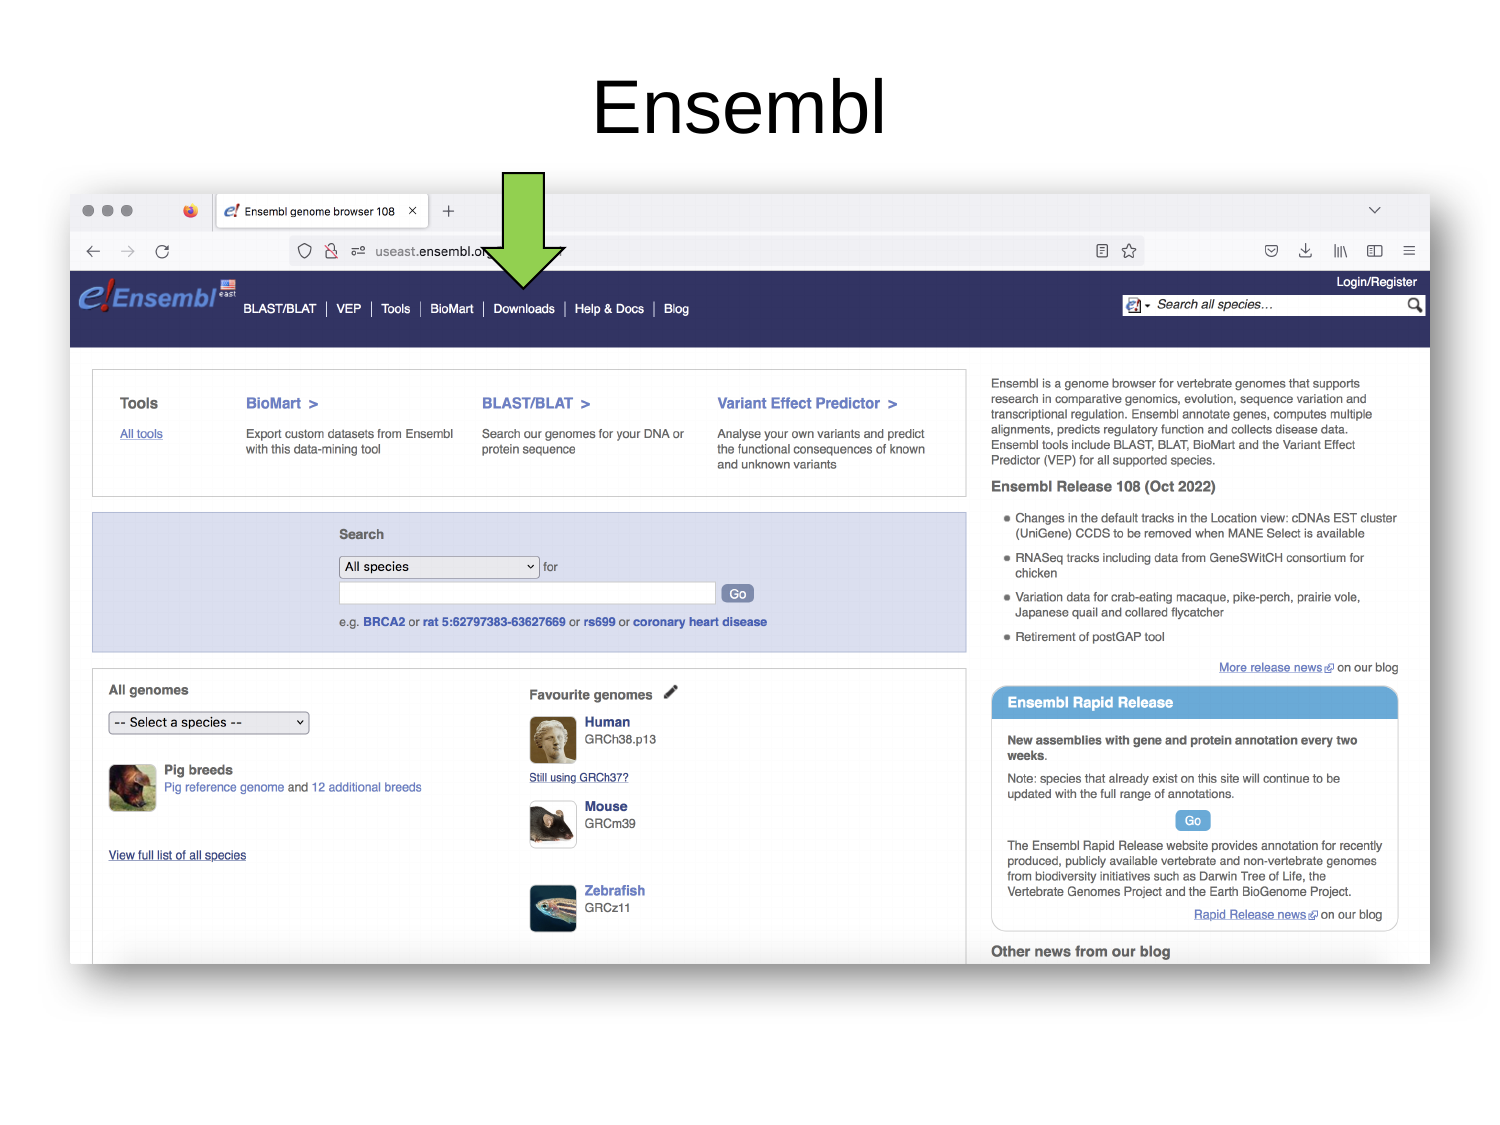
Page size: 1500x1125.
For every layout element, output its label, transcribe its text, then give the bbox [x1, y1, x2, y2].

picture [70, 194, 1430, 964]
text_box [501, 172, 545, 194]
title Ensembl [103, 59, 1397, 158]
